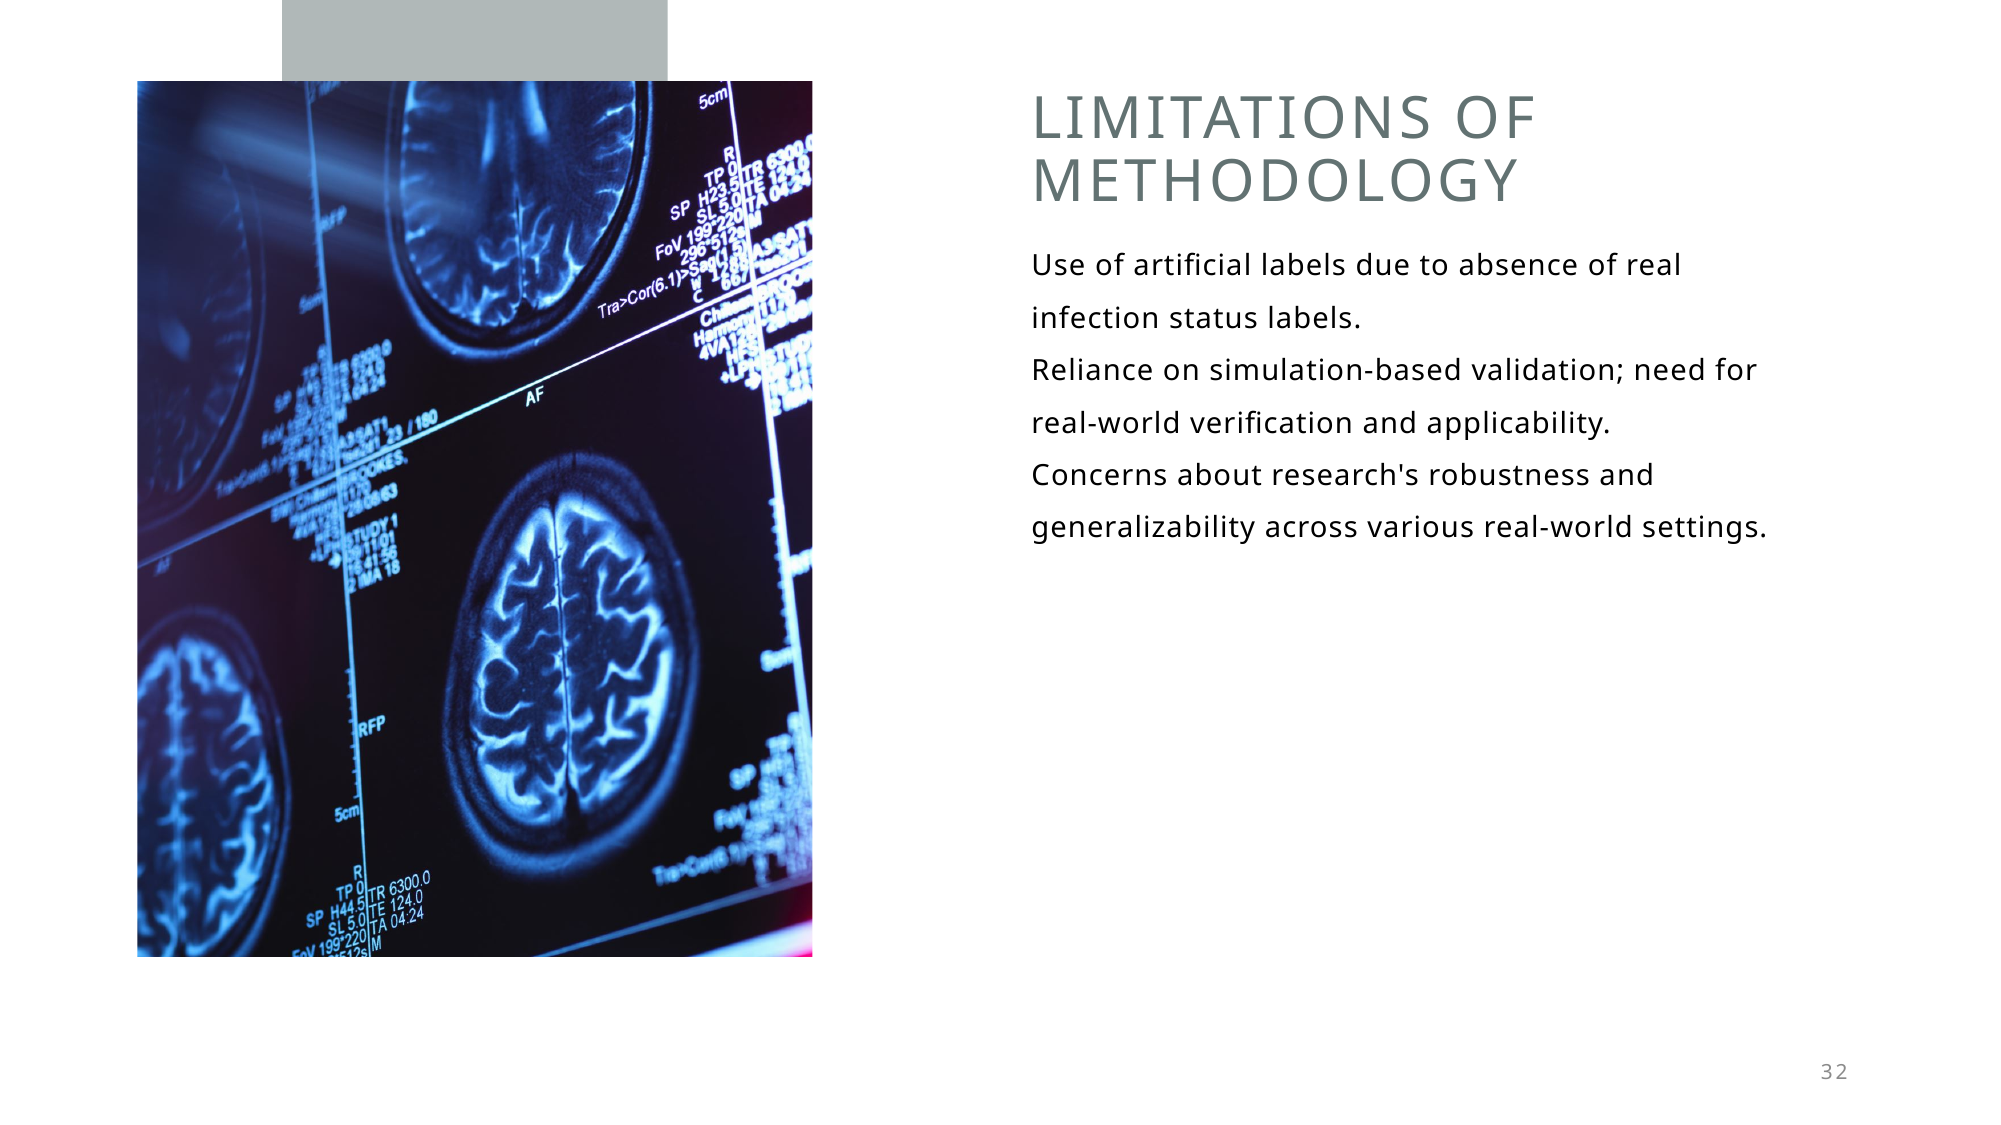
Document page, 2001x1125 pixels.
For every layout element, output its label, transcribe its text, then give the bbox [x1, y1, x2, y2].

picture [137, 81, 813, 958]
slide_number 32 [1412, 1042, 1863, 1103]
title Limitations of Methodology [1016, 87, 1796, 221]
text_box [281, 0, 669, 81]
list Use of artificial labels due to absence of real infection status labels. Reliance on simulation-based validation; need for real-world verification and applicability. Concerns about research's robustness and generalizability across various real-world settings. [1016, 221, 1796, 563]
